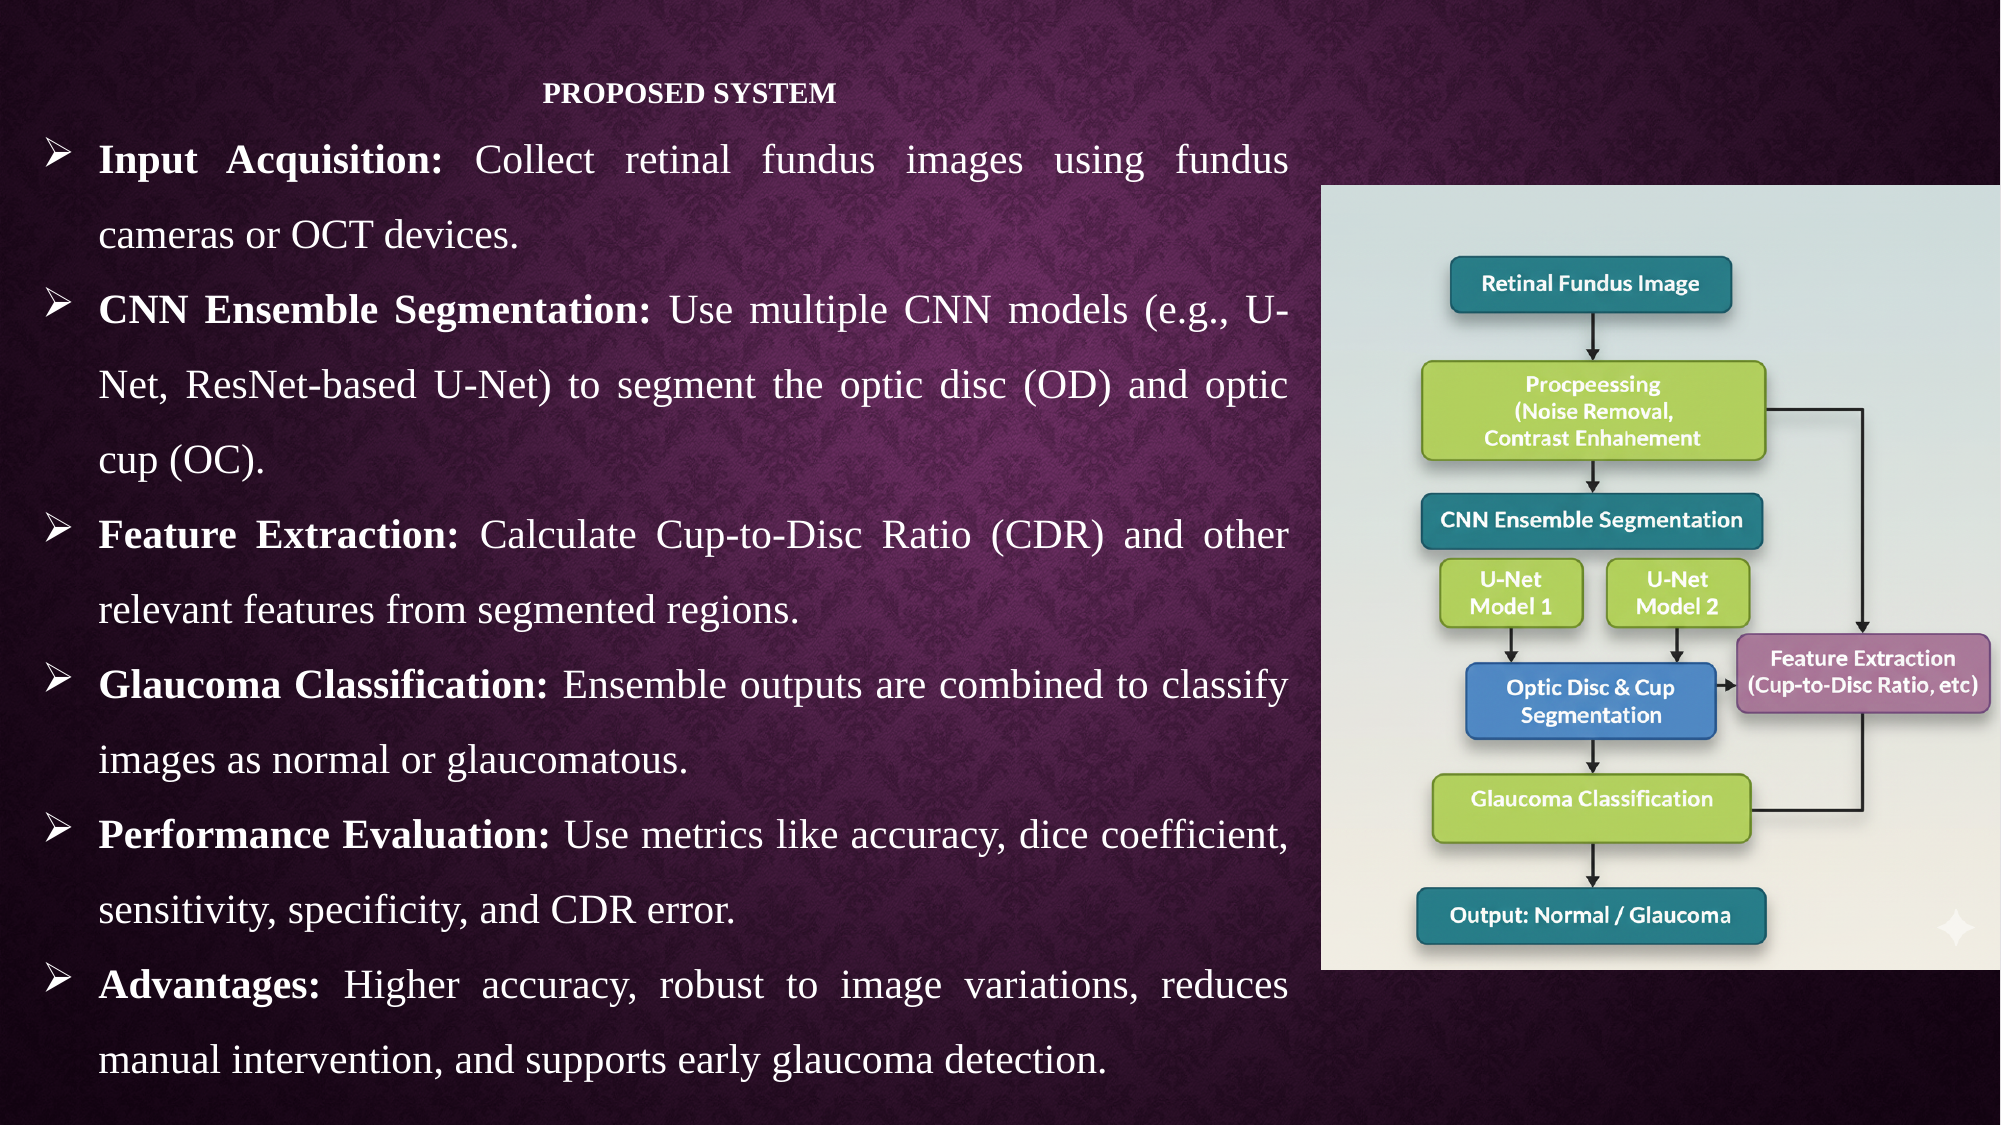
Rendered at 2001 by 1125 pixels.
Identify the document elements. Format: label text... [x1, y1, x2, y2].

list Input Acquisition: Collect retinal fundus images using fundus cameras or OCT devices. CNN Ensemble Segmentation: Use multiple CNN models (e.g., U-Net, ResNet-based U-Net) to segment the optic disc (OD) and optic cup (OC). Feature Extraction: Calculate Cup-to-Disc Ratio (CDR) and other relevant features from segmented regions. Glaucoma Classification: Ensemble outputs are combined to classify images as normal or glaucomatous. Performance Evaluation: Use metrics like accuracy, dice coefficient, sensitivity, specificity, and CDR error. Advantages: Higher accuracy, robust to image variations, reduces manual intervention, and supports early glaucoma detection. [27, 49, 1305, 1125]
picture [1321, 184, 2000, 971]
